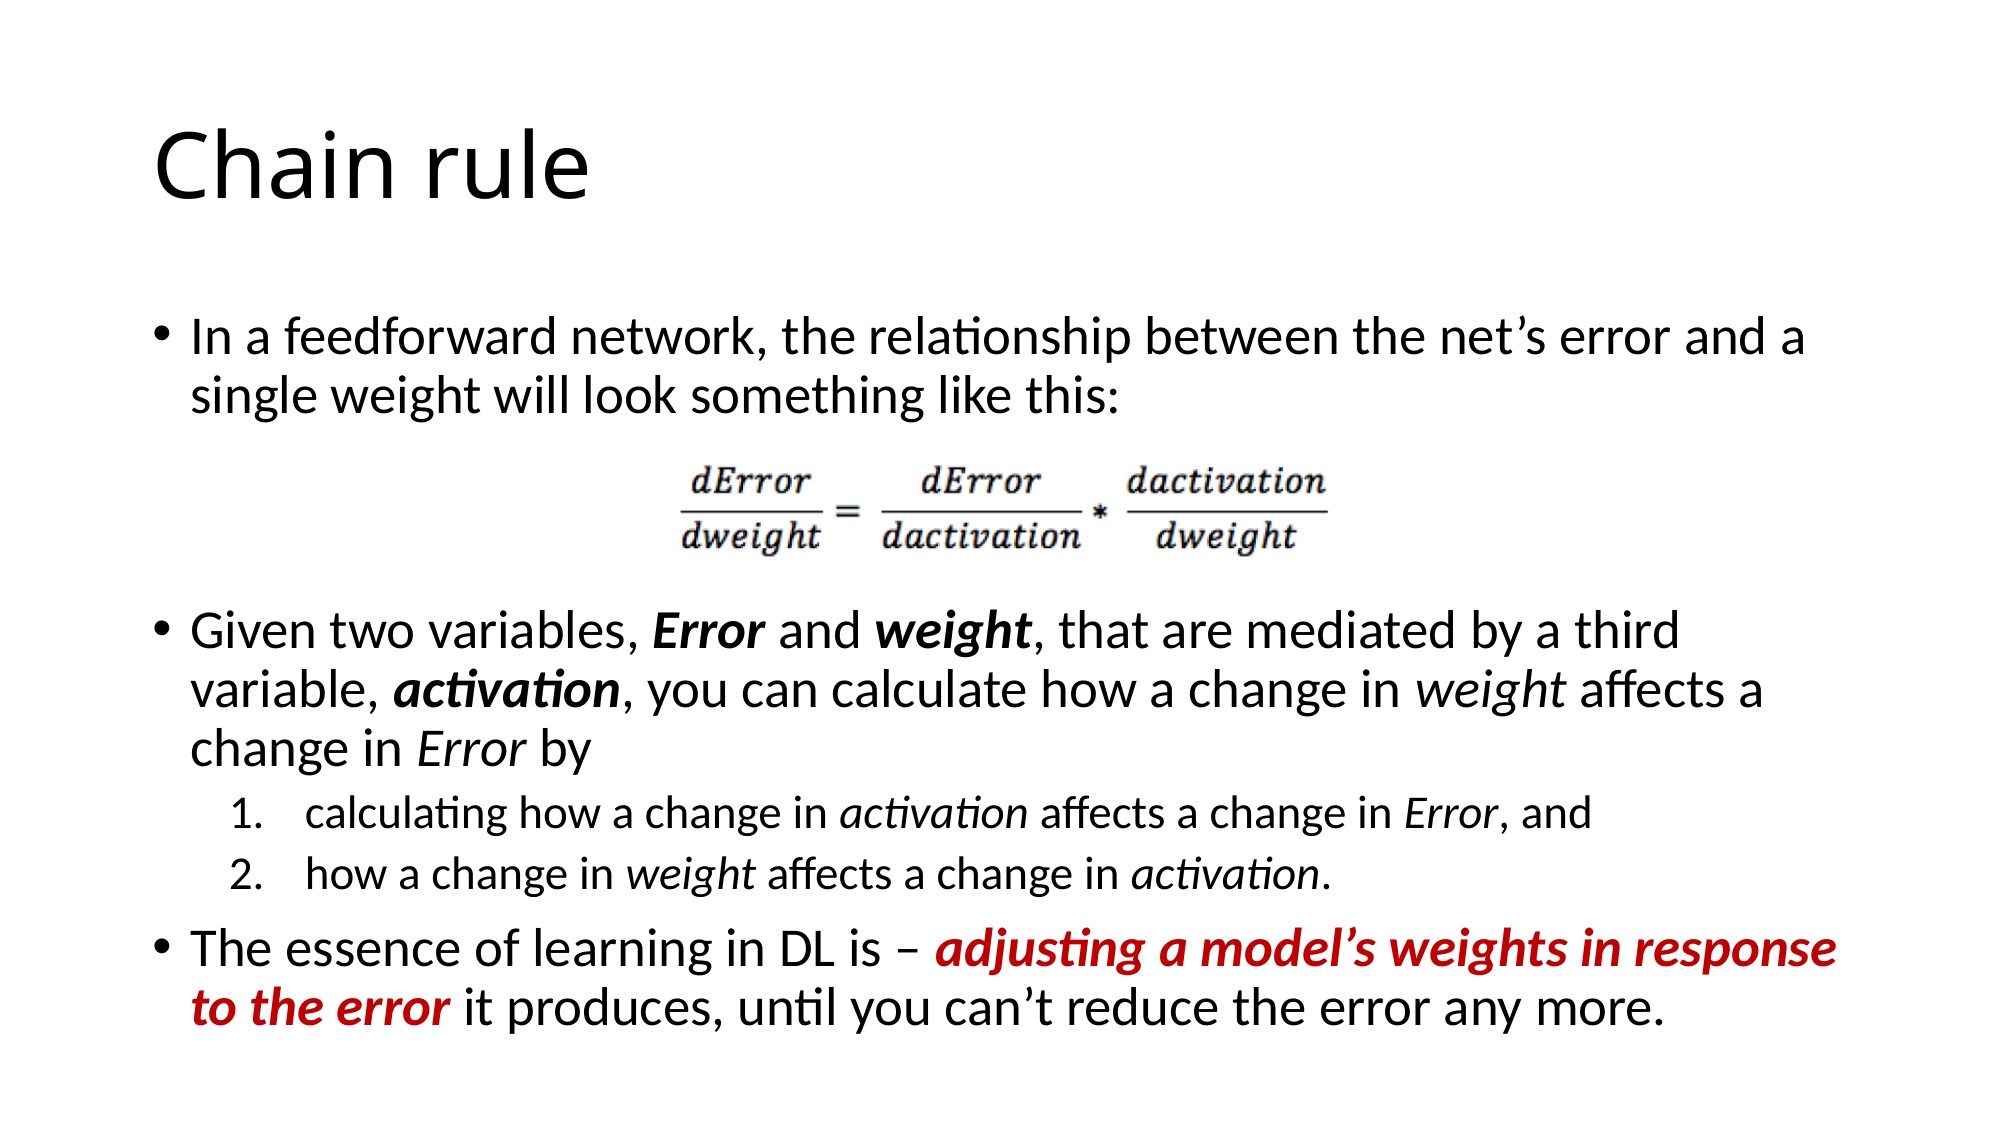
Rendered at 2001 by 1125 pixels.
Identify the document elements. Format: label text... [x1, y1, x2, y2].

list In a feedforward network, the relationship between the net’s error and a single weight will look something like this: Given two variables, Error and weight, that are mediated by a third variable, activation, you can calculate how a change in weight affects a change in Error by calculating how a change in activation affects a change in Error, and how a change in weight affects a change in activation. The essence of learning in DL is – adjusting a model’s weights in response to the error it produces, until you can’t reduce the error any more. [137, 299, 1863, 1066]
title Chain rule [137, 59, 1863, 278]
picture [668, 448, 1332, 563]
